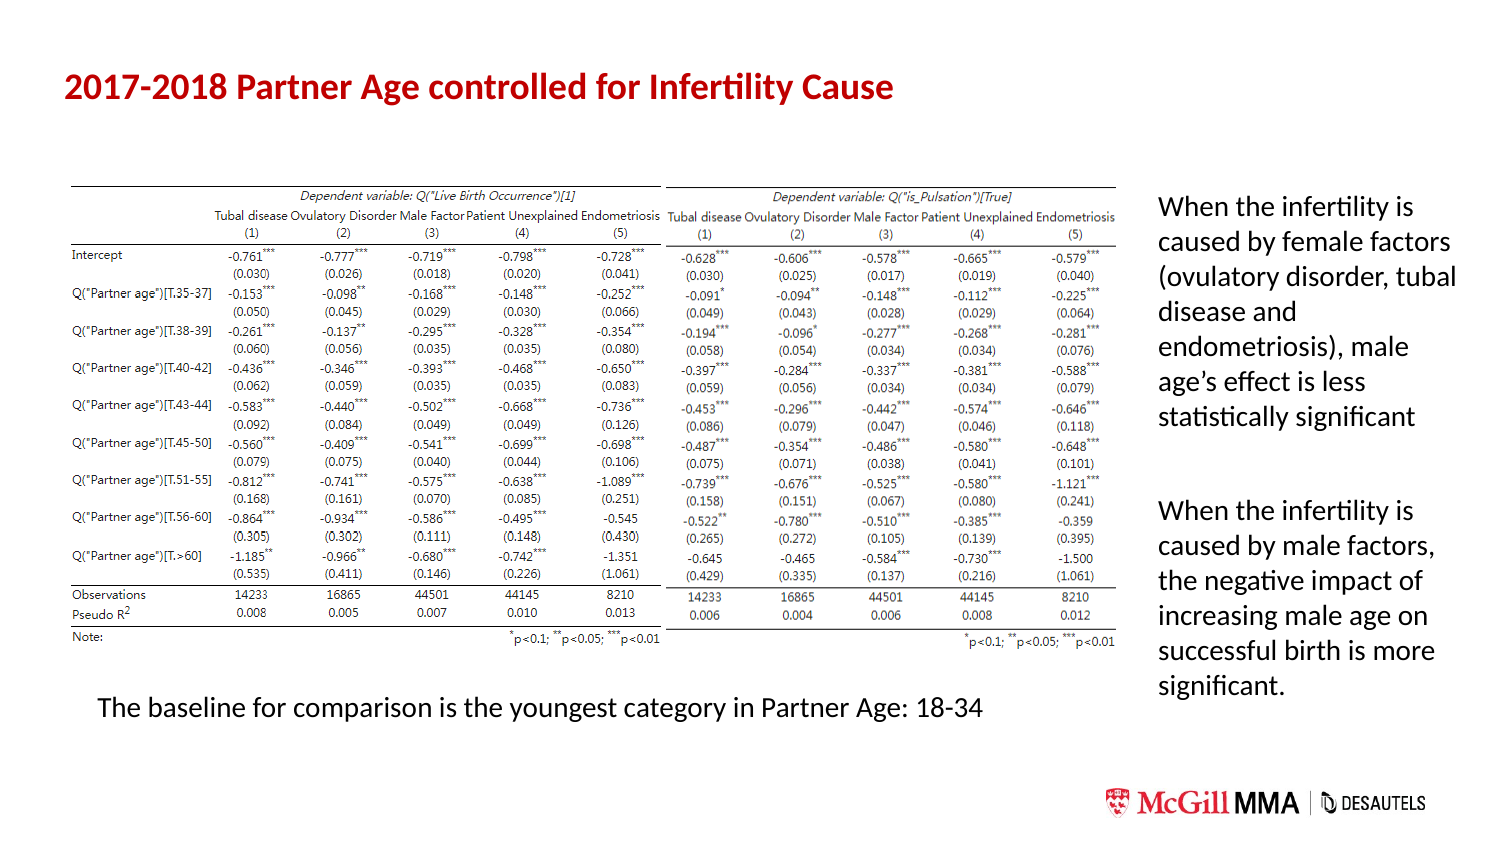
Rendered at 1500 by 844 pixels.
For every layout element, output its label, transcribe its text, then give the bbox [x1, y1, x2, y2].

picture [1106, 788, 1426, 818]
text_box 2017-2018 Partner Age controlled for Infertility Cause [64, 48, 1266, 126]
text_box When the infertility is caused by female factors (ovulatory disorder, tubal disease and endometriosis), male age’s effect is less statistically significant [1143, 180, 1477, 440]
text_box The baseline for comparison is the youngest category in Partner Age: 18-34 [82, 680, 1120, 731]
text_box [66, 180, 1124, 651]
text_box When the infertility is caused by male factors, the negative impact of increasing male age on successful birth is more significant. [1143, 483, 1477, 709]
